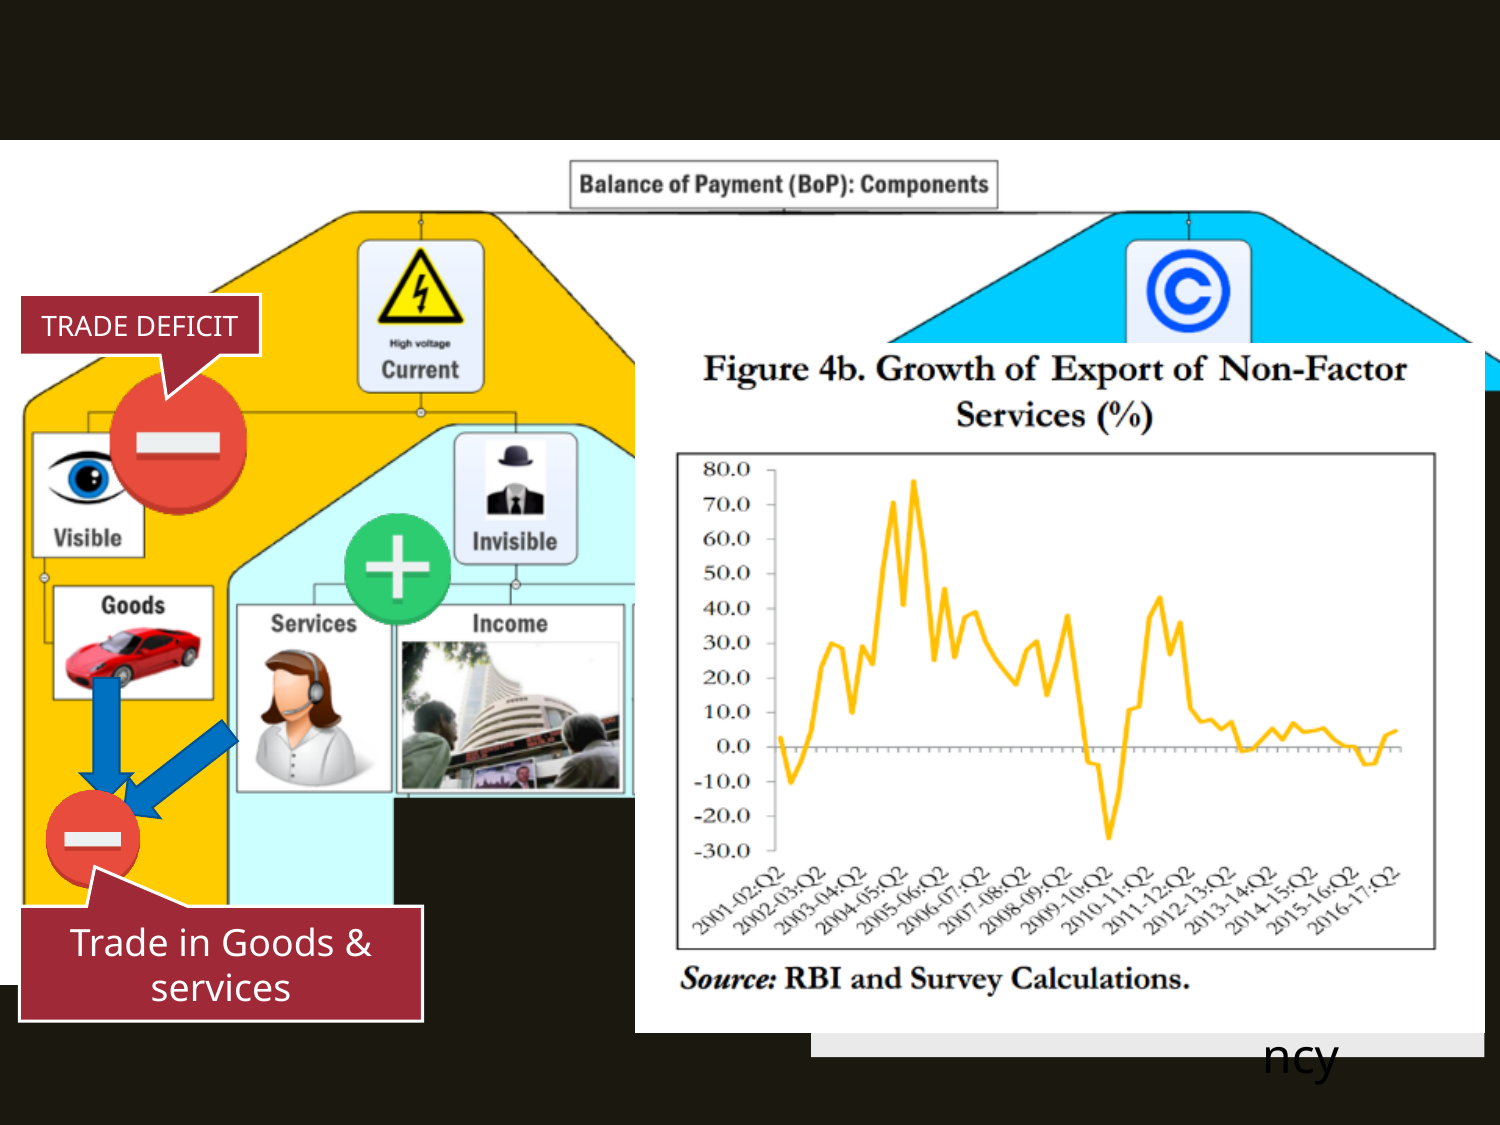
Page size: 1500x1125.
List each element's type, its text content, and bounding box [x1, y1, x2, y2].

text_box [811, 1033, 1485, 1058]
text_box Trade in Goods & services [17, 985, 425, 1023]
picture [0, 140, 1500, 1033]
